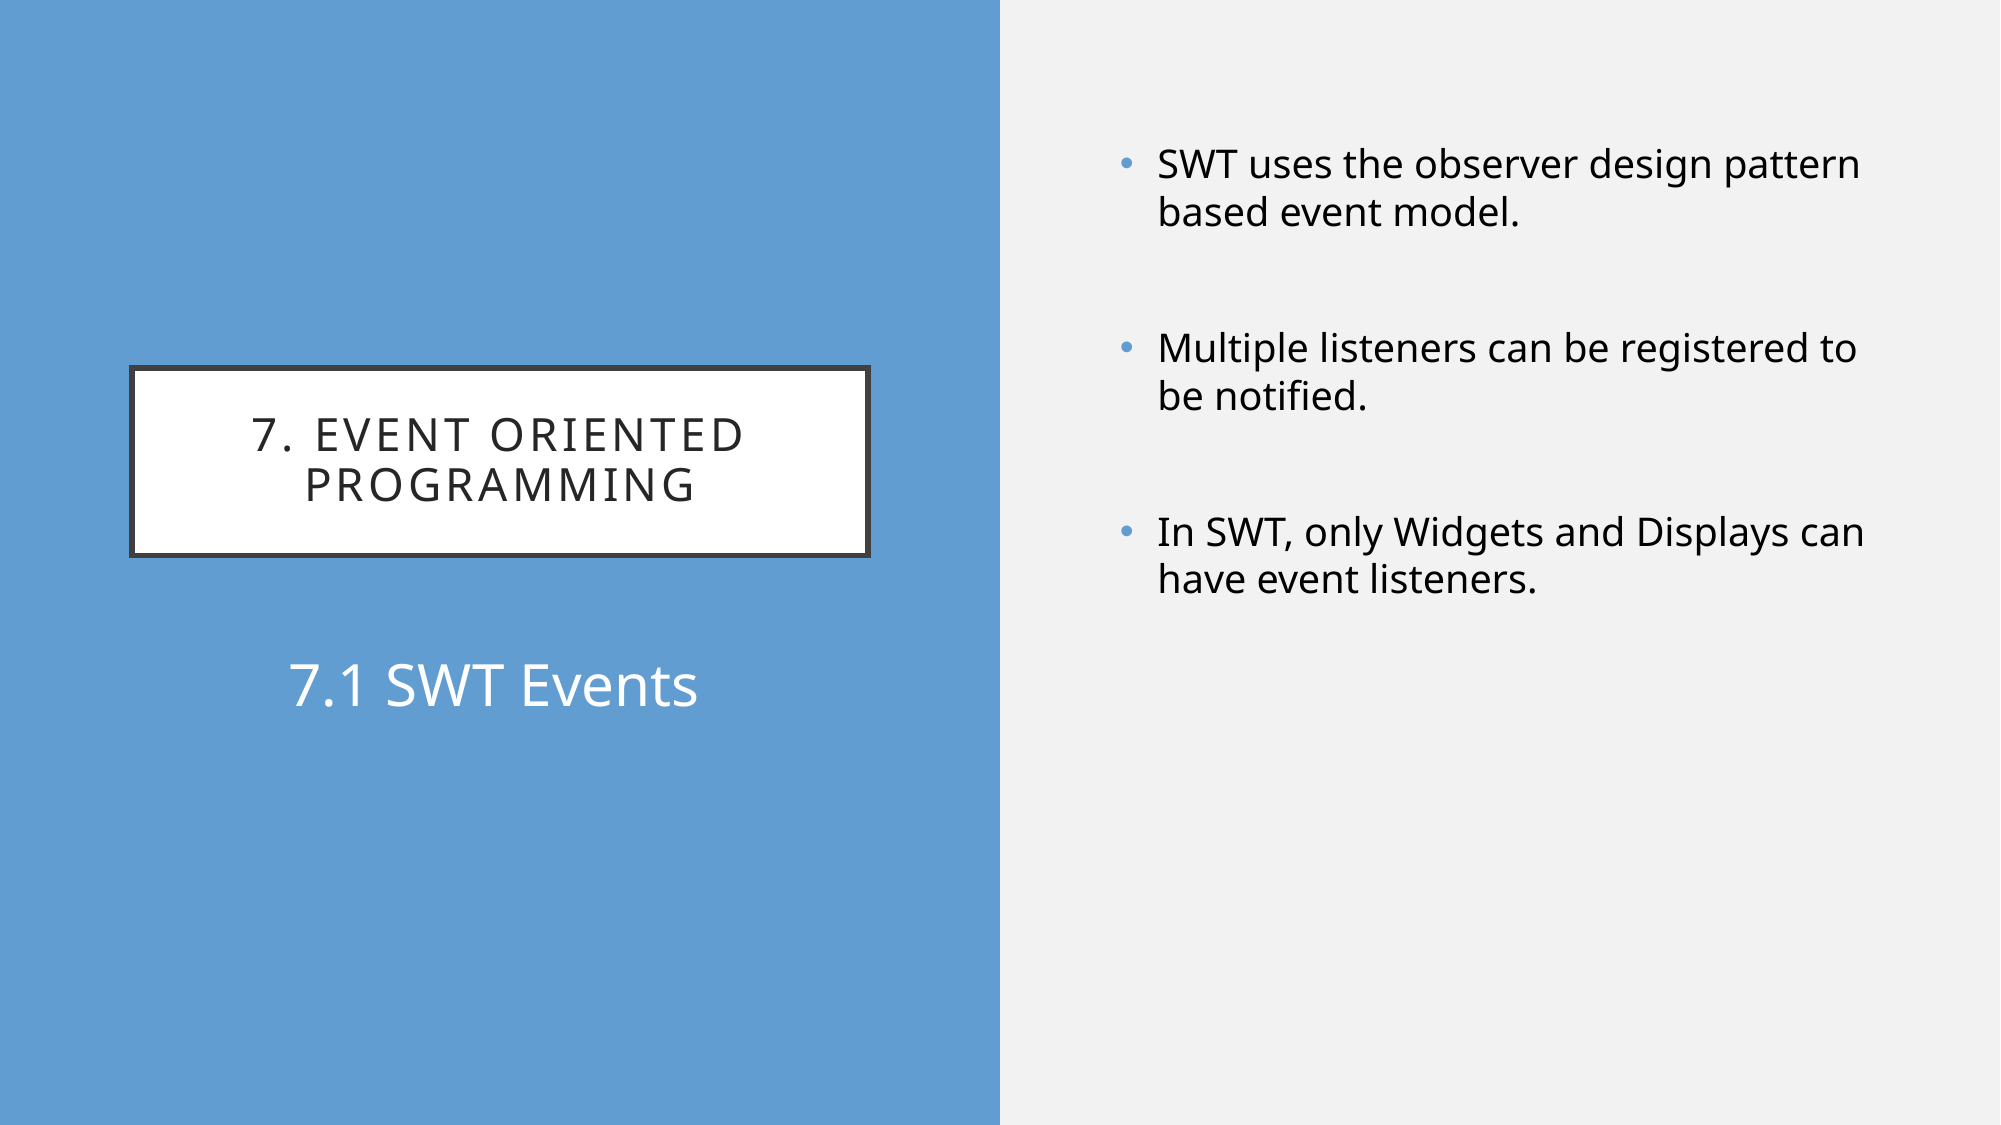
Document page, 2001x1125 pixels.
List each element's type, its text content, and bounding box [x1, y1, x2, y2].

title 7. Event oriented programming [129, 365, 871, 558]
list SWT uses the observer design pattern based event model. Multiple listeners can be registered to be notified. In SWT, only Widgets and Displays can have event listeners. [1104, 131, 1895, 993]
list 7.1 SWT Events [183, 582, 806, 943]
